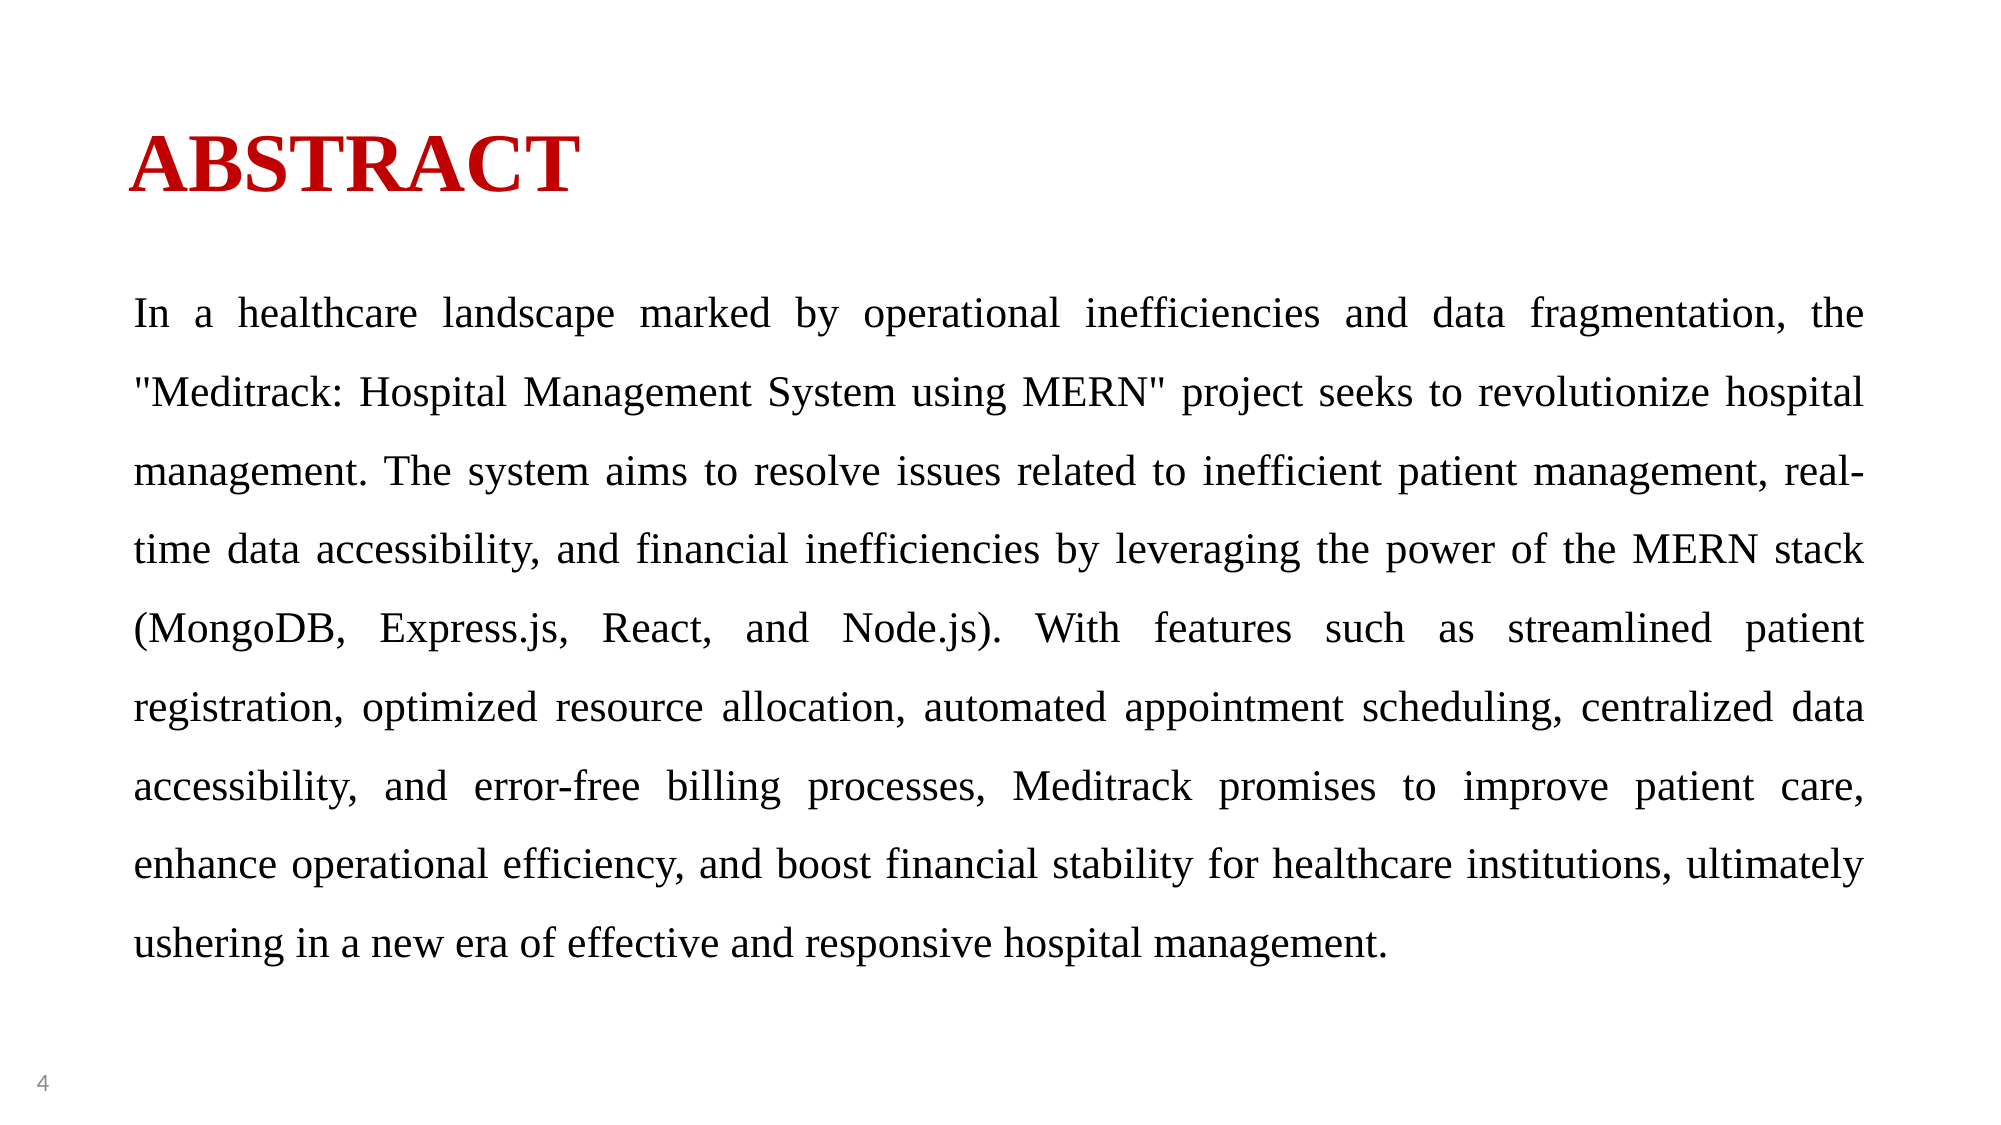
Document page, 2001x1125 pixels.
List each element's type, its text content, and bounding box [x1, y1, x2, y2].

text_box In a healthcare landscape marked by operational inefficiencies and data fragmentation, the "Meditrack: Hospital Management System using MERN" project seeks to revolutionize hospital management. The system aims to resolve issues related to inefficient patient management, real-time data accessibility, and financial inefficiencies by leveraging the power of the MERN stack (MongoDB, Express.js, React, and Node.js). With features such as streamlined patient registration, optimized resource allocation, automated appointment scheduling, centralized data accessibility, and error-free billing processes, Meditrack promises to improve patient care, enhance operational efficiency, and boost financial stability for healthcare institutions, ultimately ushering in a new era of effective and responsive hospital management. [113, 247, 1887, 977]
text_box ABSTRACT [113, 100, 1254, 216]
slide_number 4 [16, 1038, 137, 1125]
